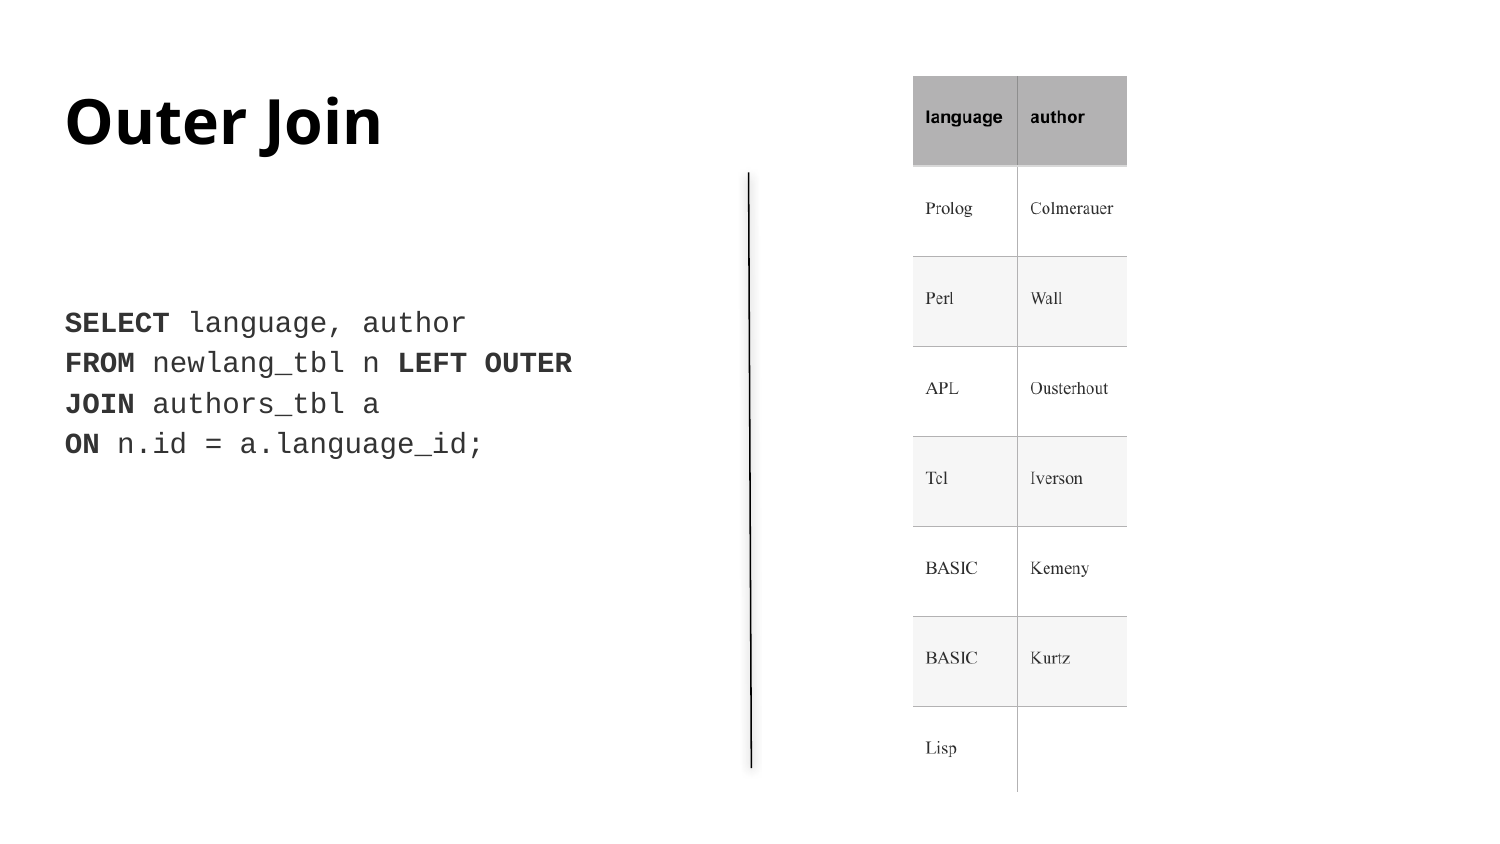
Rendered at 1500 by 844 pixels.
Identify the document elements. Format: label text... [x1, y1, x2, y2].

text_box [748, 172, 752, 769]
picture [910, 75, 1128, 793]
text_box SELECT language, author FROM newlang_tbl n LEFT OUTER JOIN authors_tbl a ON n.id = a.language_id; [49, 283, 672, 585]
title Outer Join [49, 67, 1448, 173]
